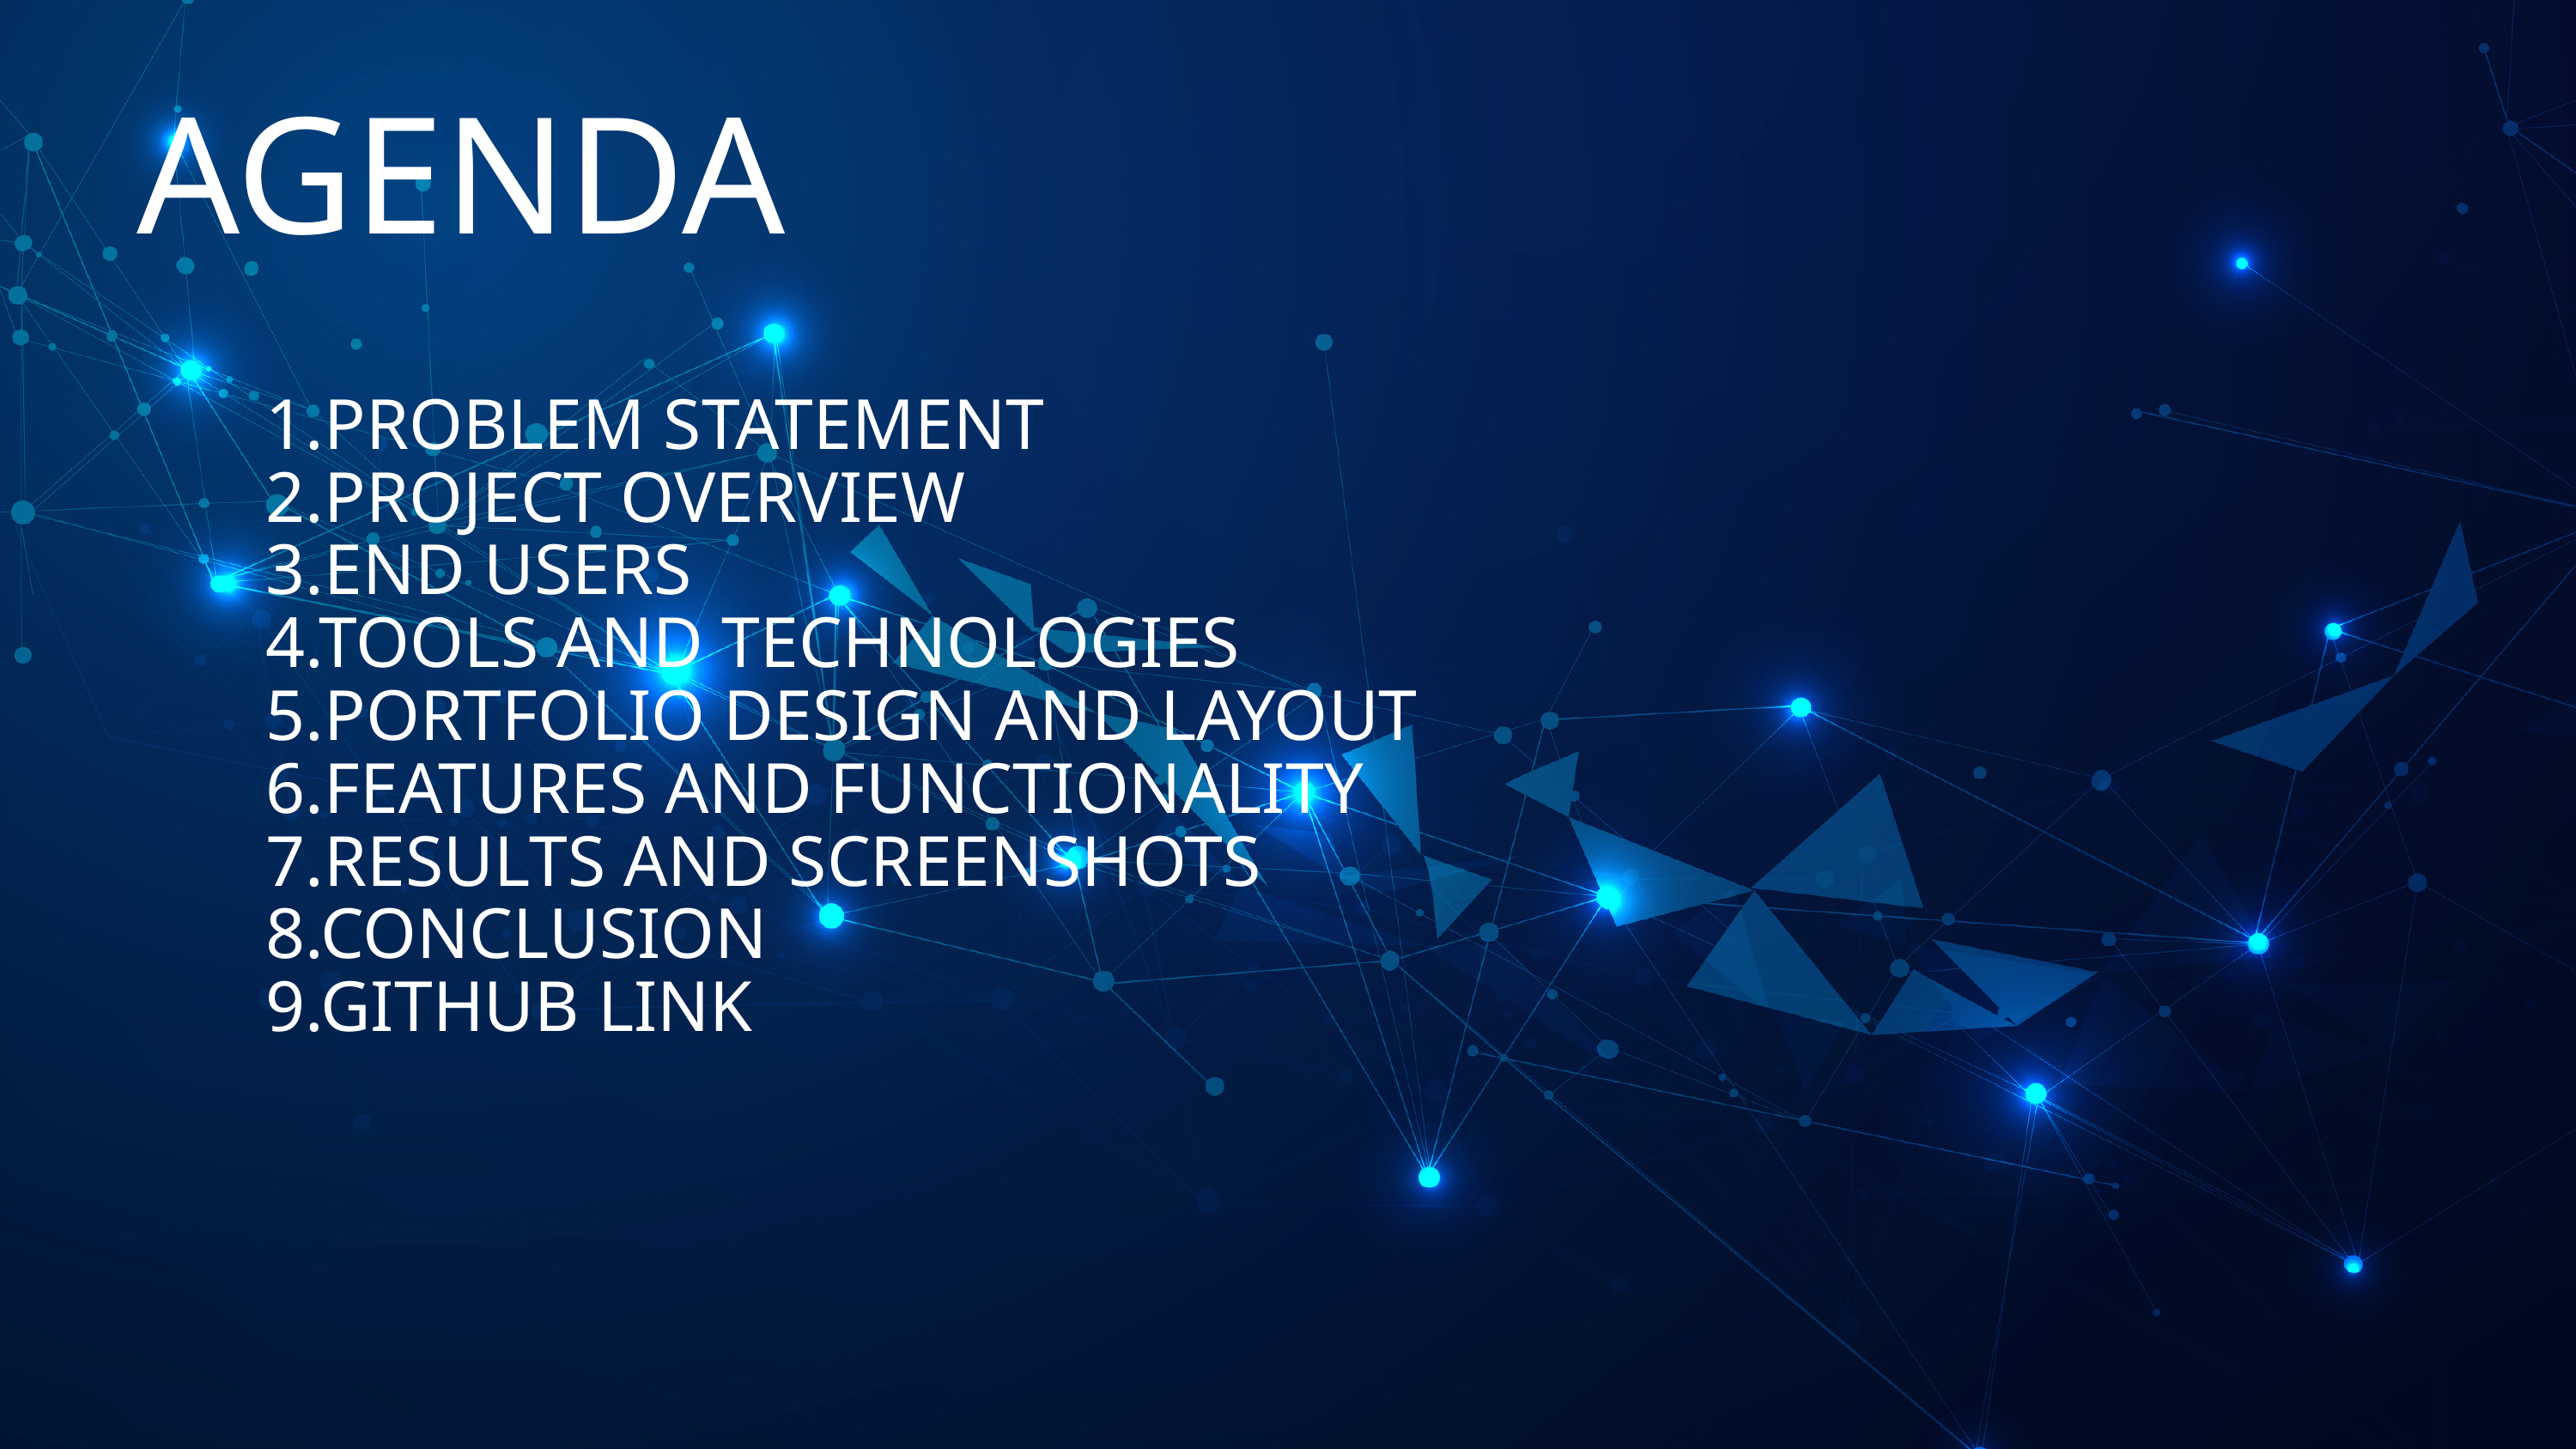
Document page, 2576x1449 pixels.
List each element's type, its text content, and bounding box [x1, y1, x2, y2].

text_box 1.PROBLEM STATEMENT 2.PROJECT OVERVIEW 3.END USERS 4.TOOLS AND TECHNOLOGIES 5.PORTFOLIO DESIGN AND LAYOUT 6.FEATURES AND FUNCTIONALITY 7.RESULTS AND SCREENSHOTS 8.CONCLUSION 9.GITHUB LINK [265, 390, 1795, 1046]
text_box [0, 0, 2576, 1449]
text_box AGENDA [0, 96, 922, 267]
